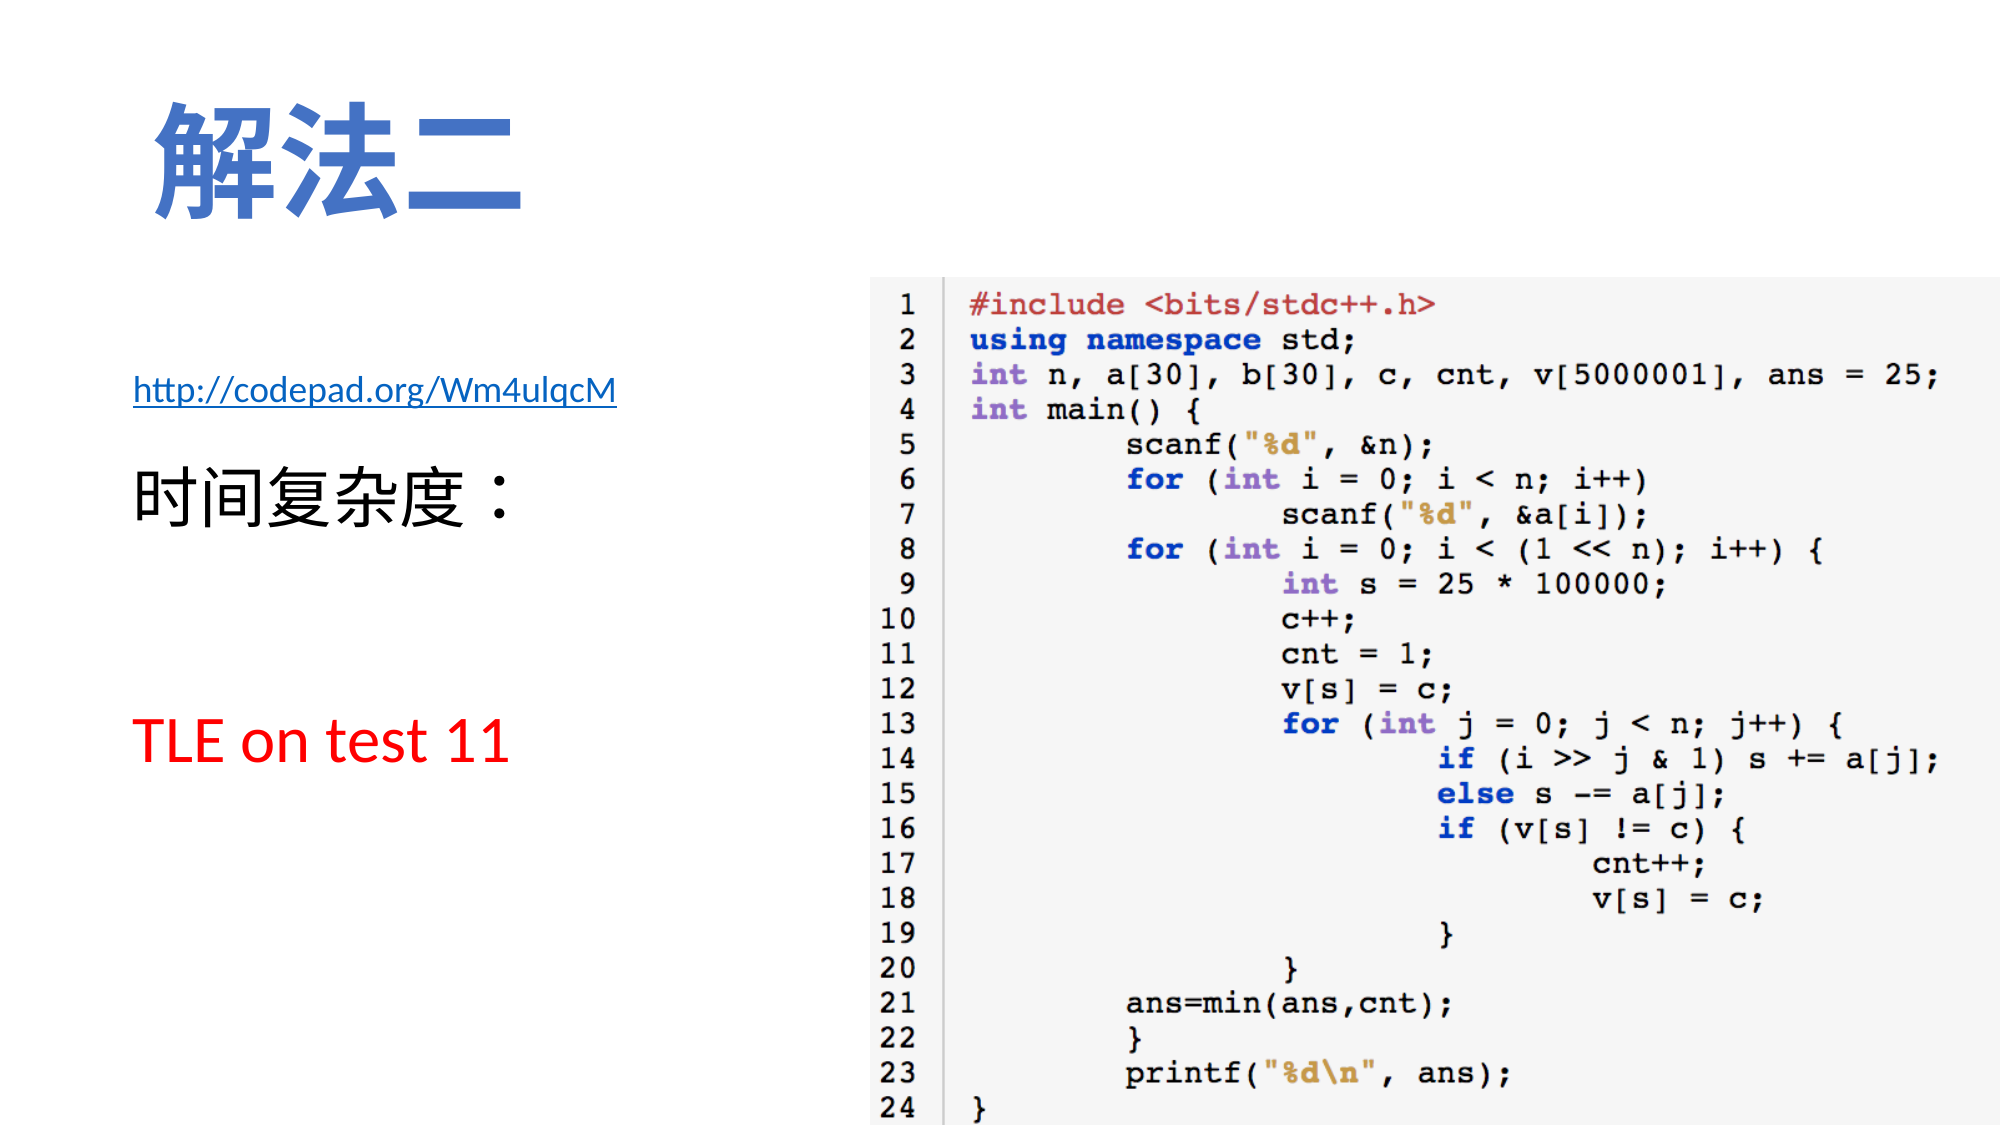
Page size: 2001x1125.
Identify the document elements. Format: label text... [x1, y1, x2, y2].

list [870, 277, 2000, 1125]
title 解法二 [137, 59, 1863, 278]
